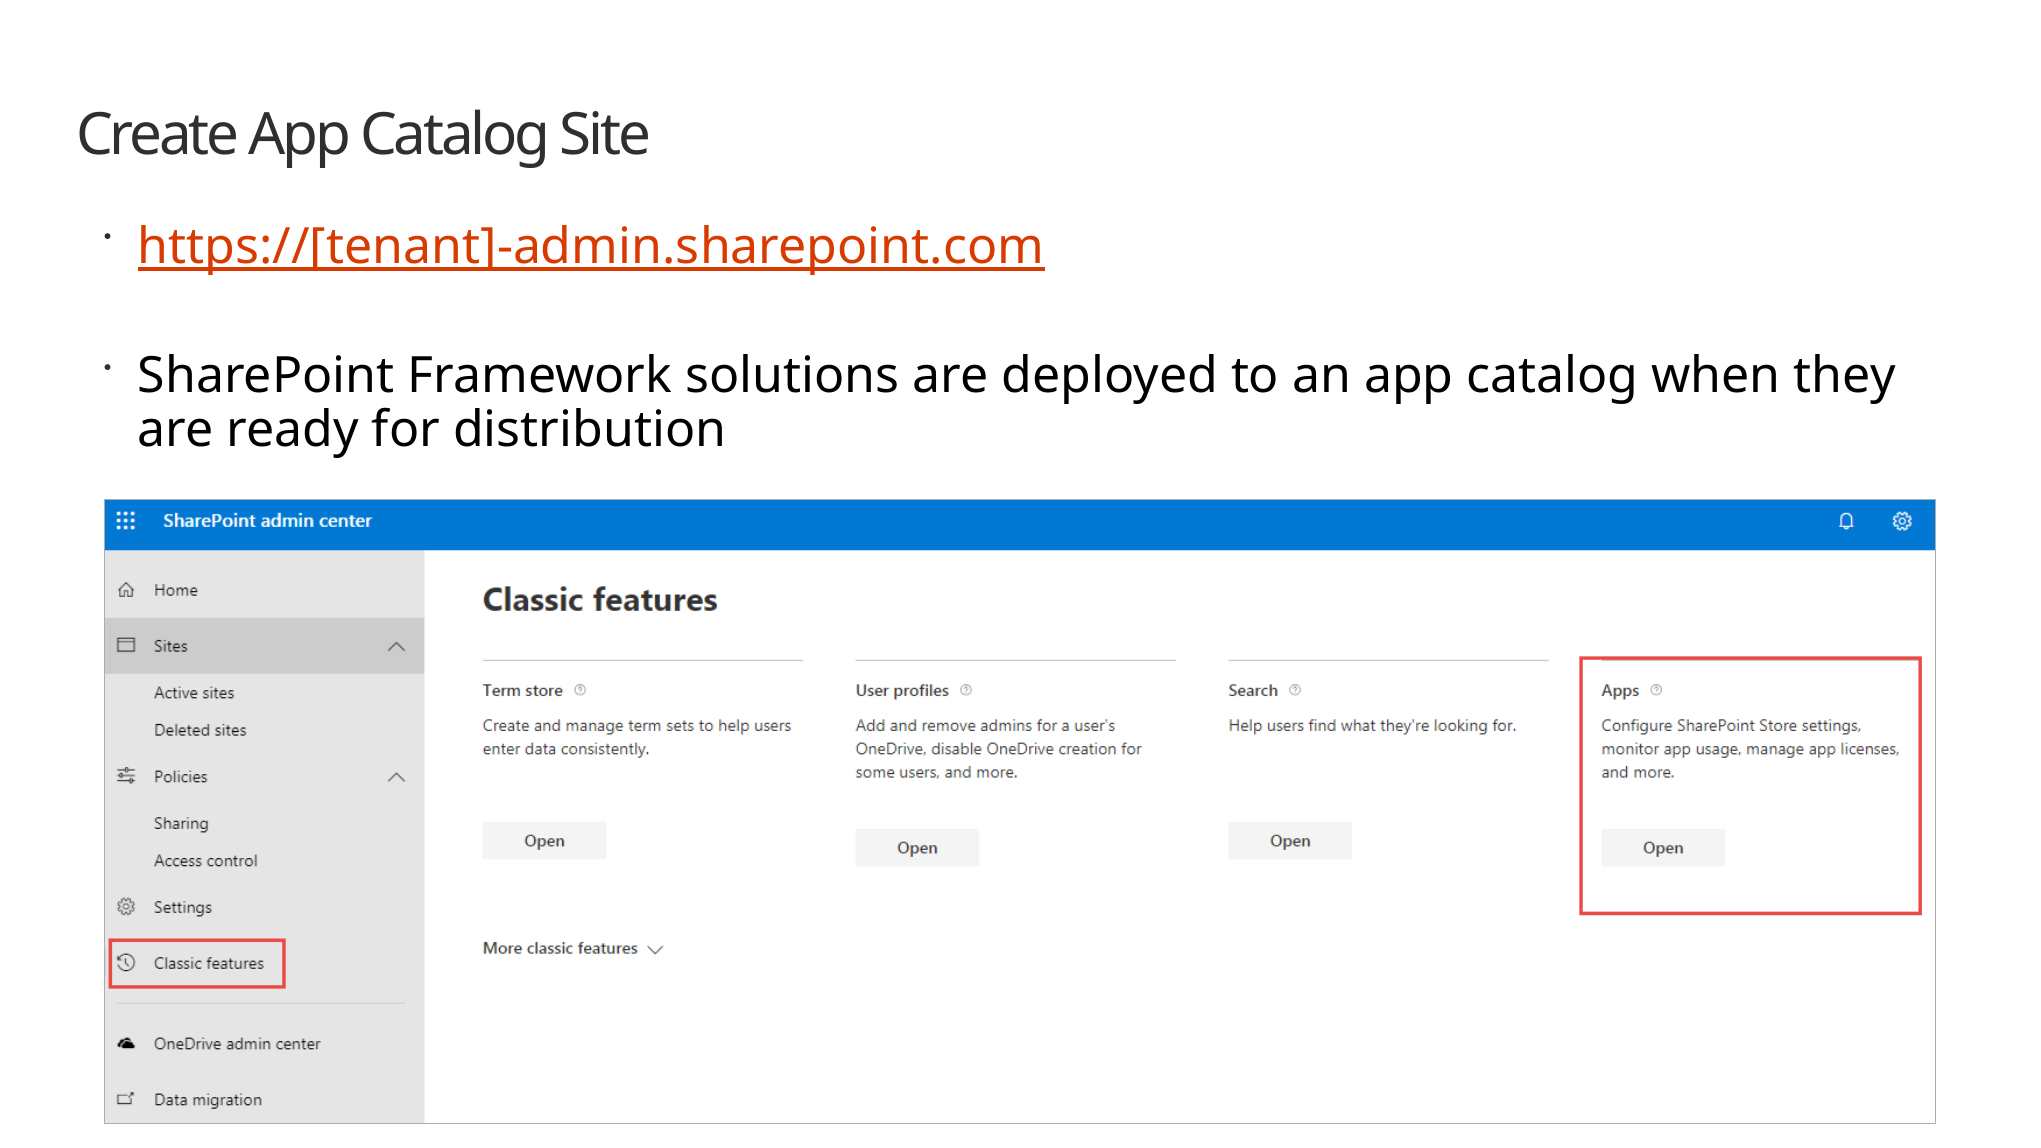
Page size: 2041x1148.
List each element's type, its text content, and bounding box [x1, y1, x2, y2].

title Create App Catalog Site [76, 103, 1975, 172]
list https://[tenant]-admin.sharepoint.com SharePoint Framework solutions are deployed to an app catalog when they are ready for distribution [76, 198, 1975, 472]
picture [104, 499, 1936, 1124]
